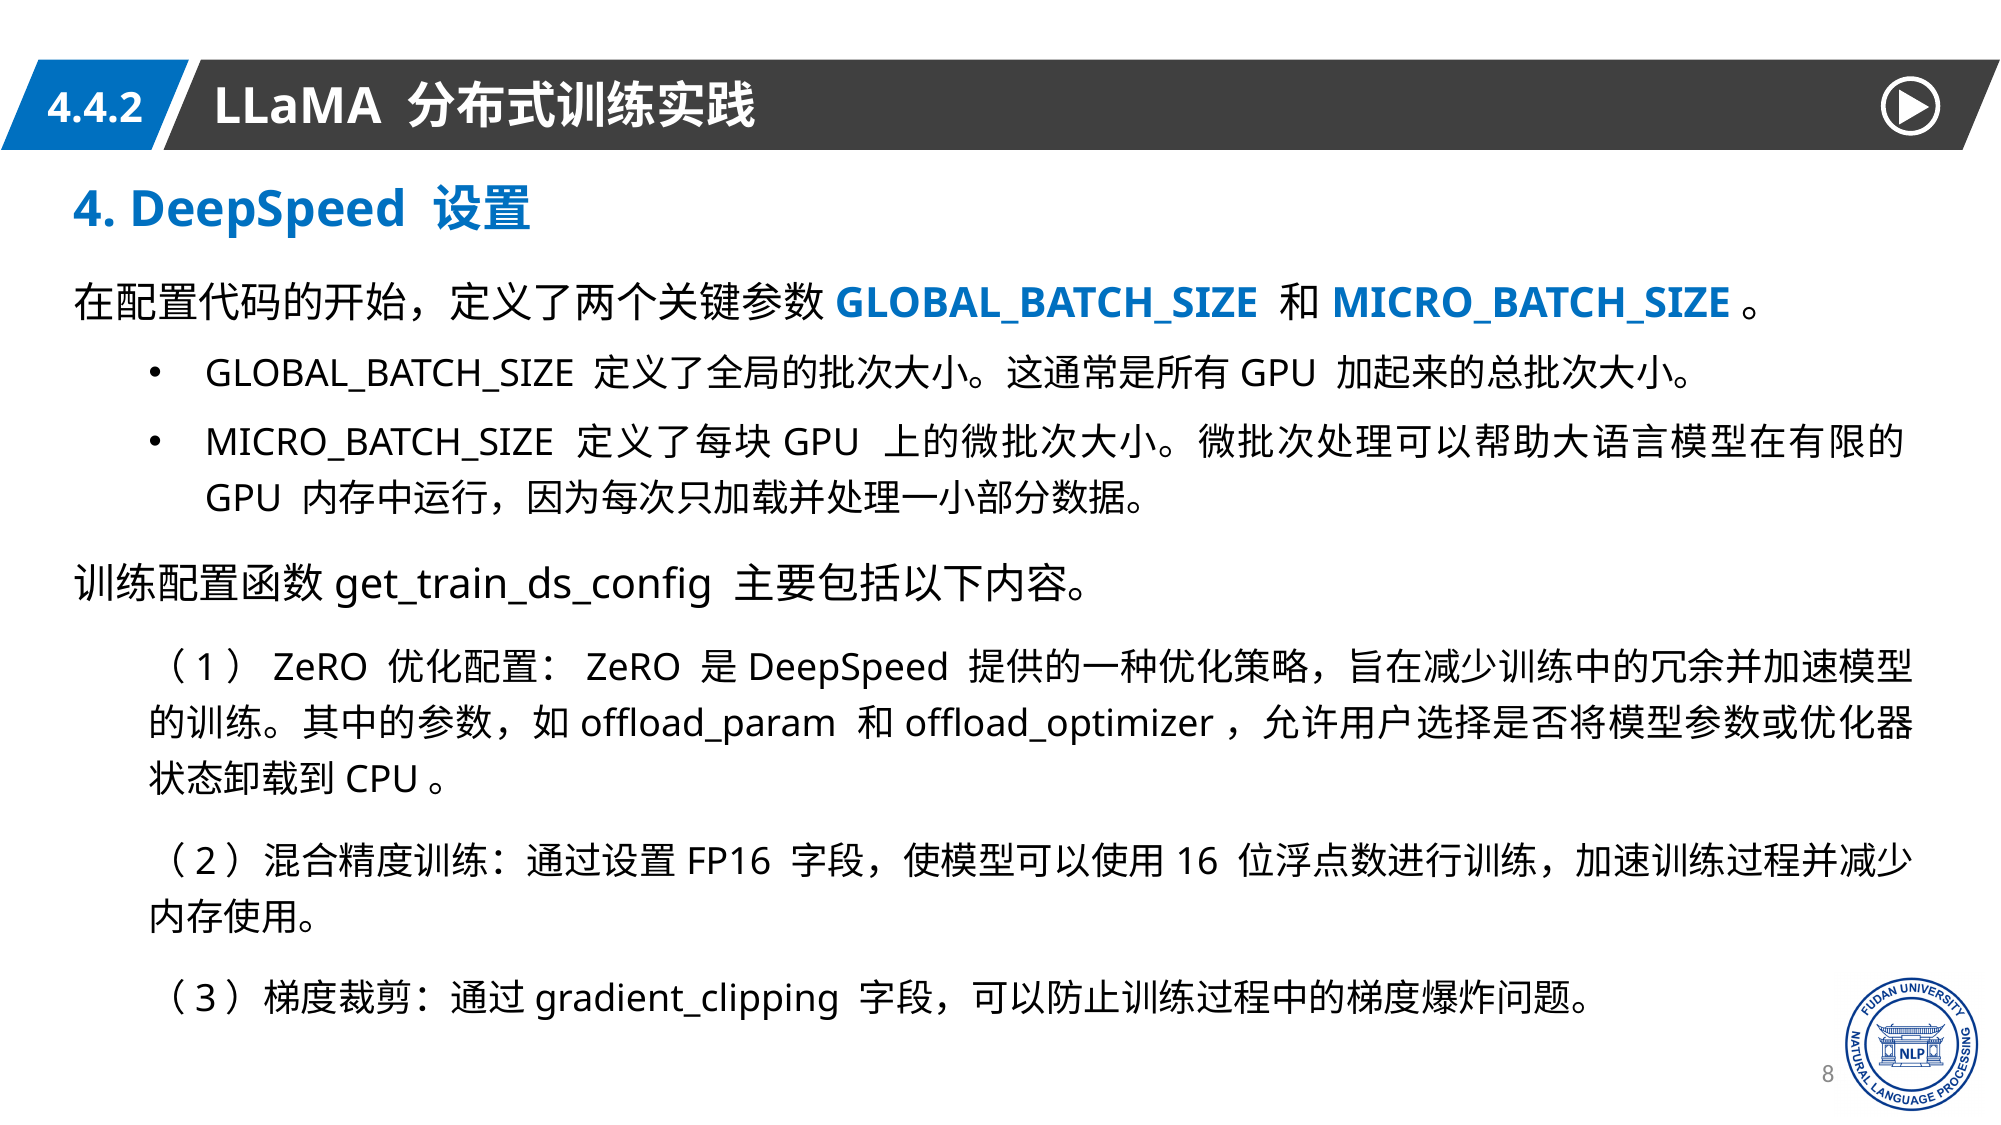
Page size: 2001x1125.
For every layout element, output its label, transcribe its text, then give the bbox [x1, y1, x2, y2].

text_box [1, 89, 157, 150]
text_box [163, 59, 2000, 150]
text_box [1883, 78, 1939, 134]
text_box [32, 59, 189, 120]
text_box 在配置代码的开始，定义了两个关键参数GLOBAL_BATCH_SIZE 和MICRO_BATCH_SIZE。 GLOBAL_BATCH_SIZE 定义了全局的批次大小。这通常是所有GPU 加起来的总批次大小。 MICRO_BATCH_SIZE 定义了每块GPU 上的微批次大小。微批次处理可以帮助大语言模型在有限的GPU 内存中运行，因为每次只加载并处理一小部分数据。 训练配置函数get_train_ds_config 主要包括以下内容。 （1）ZeRO 优化配置：ZeRO 是DeepSpeed 提供的一种优化策略，旨在减少训练中的冗余并加速模型的训练。其中的参数，如offload_param 和offload_optimizer，允许用户选择是否将模型参数或优化器状态卸载到CPU。 （2）混合精度训练：通过设置FP16 字段，使模型可以使用16 位浮点数进行训练，加速训练过程并减少内存使用。 （3）梯度裁剪：通过gradient_clipping 字段，可以防止训练过程中的梯度爆炸问题。 [58, 255, 1930, 1027]
text_box LLaMA 分布式训练实践 [198, 66, 772, 142]
text_box 4. DeepSpeed 设置 [58, 168, 1059, 244]
text_box 4.4.2 [26, 73, 164, 138]
slide_number 86 [1412, 1042, 1863, 1103]
picture [1834, 972, 1985, 1117]
